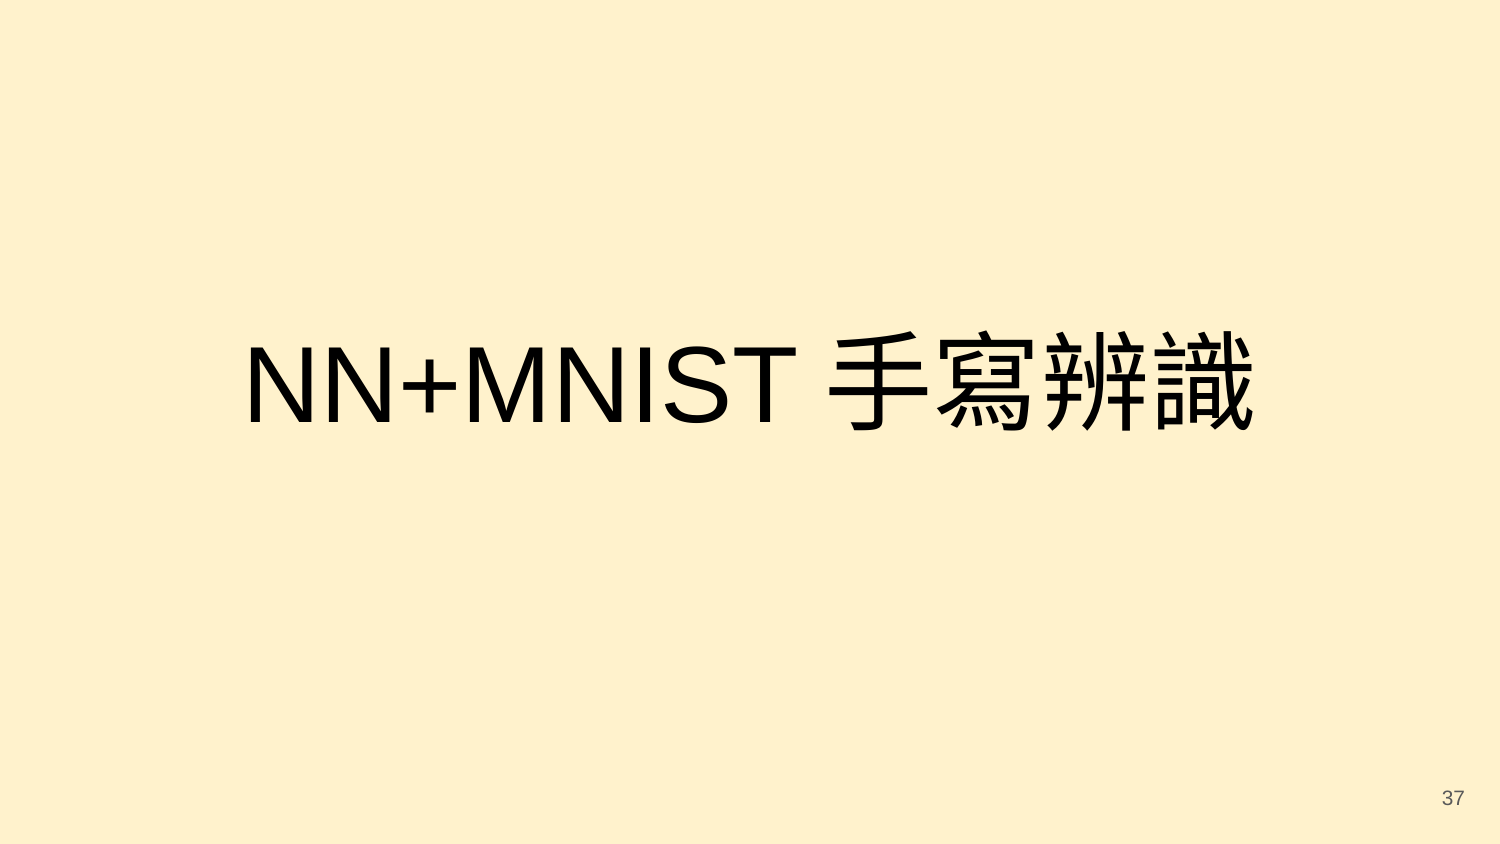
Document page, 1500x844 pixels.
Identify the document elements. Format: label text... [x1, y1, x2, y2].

title NN+MNIST手寫辨識 [51, 122, 1449, 459]
slide_number ‹#› [1389, 764, 1480, 830]
